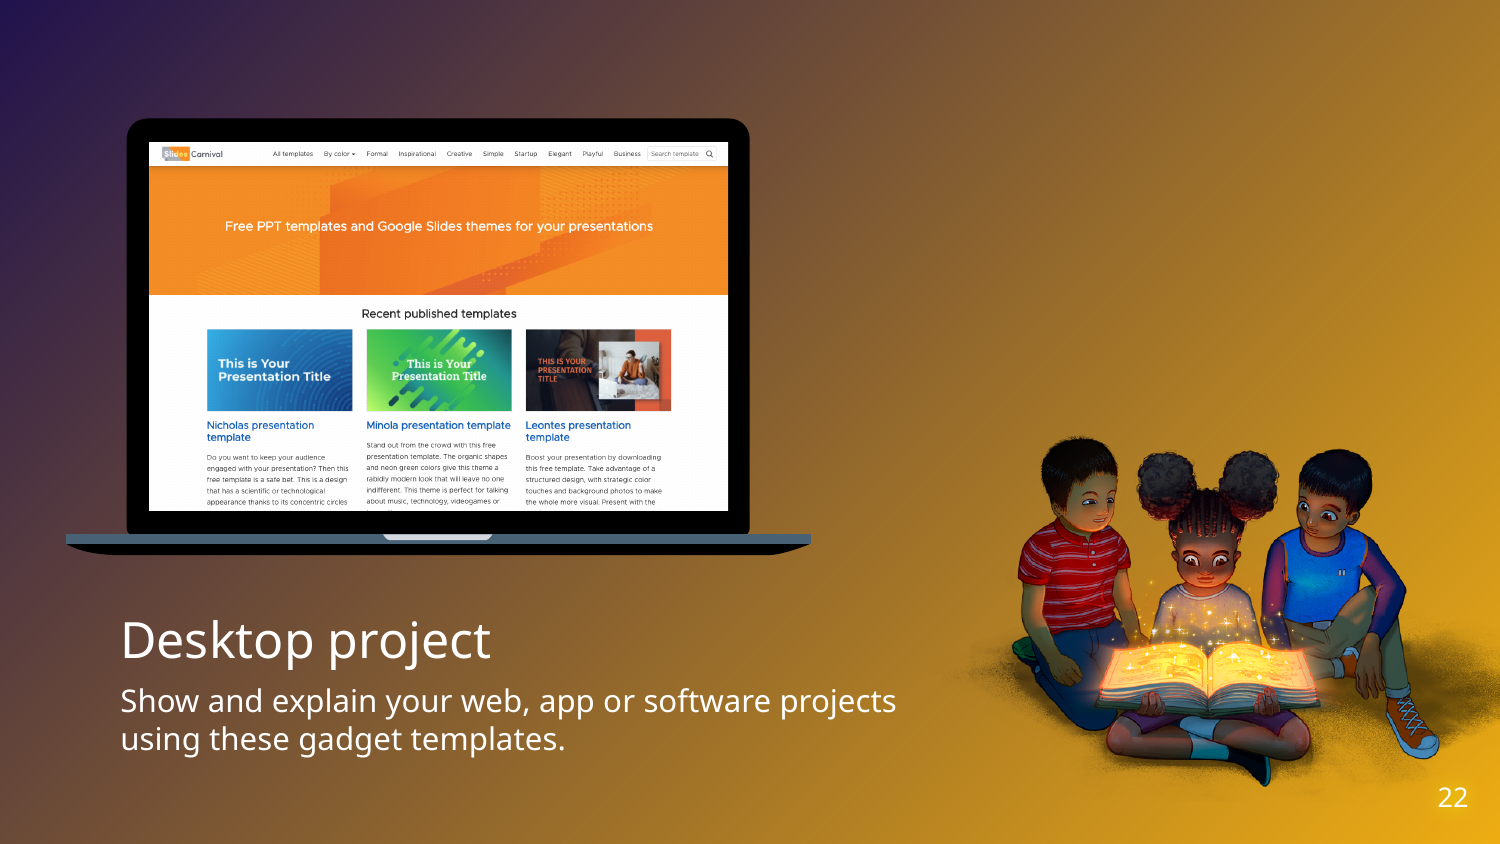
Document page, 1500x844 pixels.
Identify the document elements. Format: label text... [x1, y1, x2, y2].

list Desktop project Show and explain your web, app or software projects using these gadget templates. [120, 600, 974, 757]
picture [920, 432, 1500, 806]
slide_number ‹#› [1378, 766, 1469, 832]
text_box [65, 118, 812, 556]
picture [148, 142, 729, 511]
